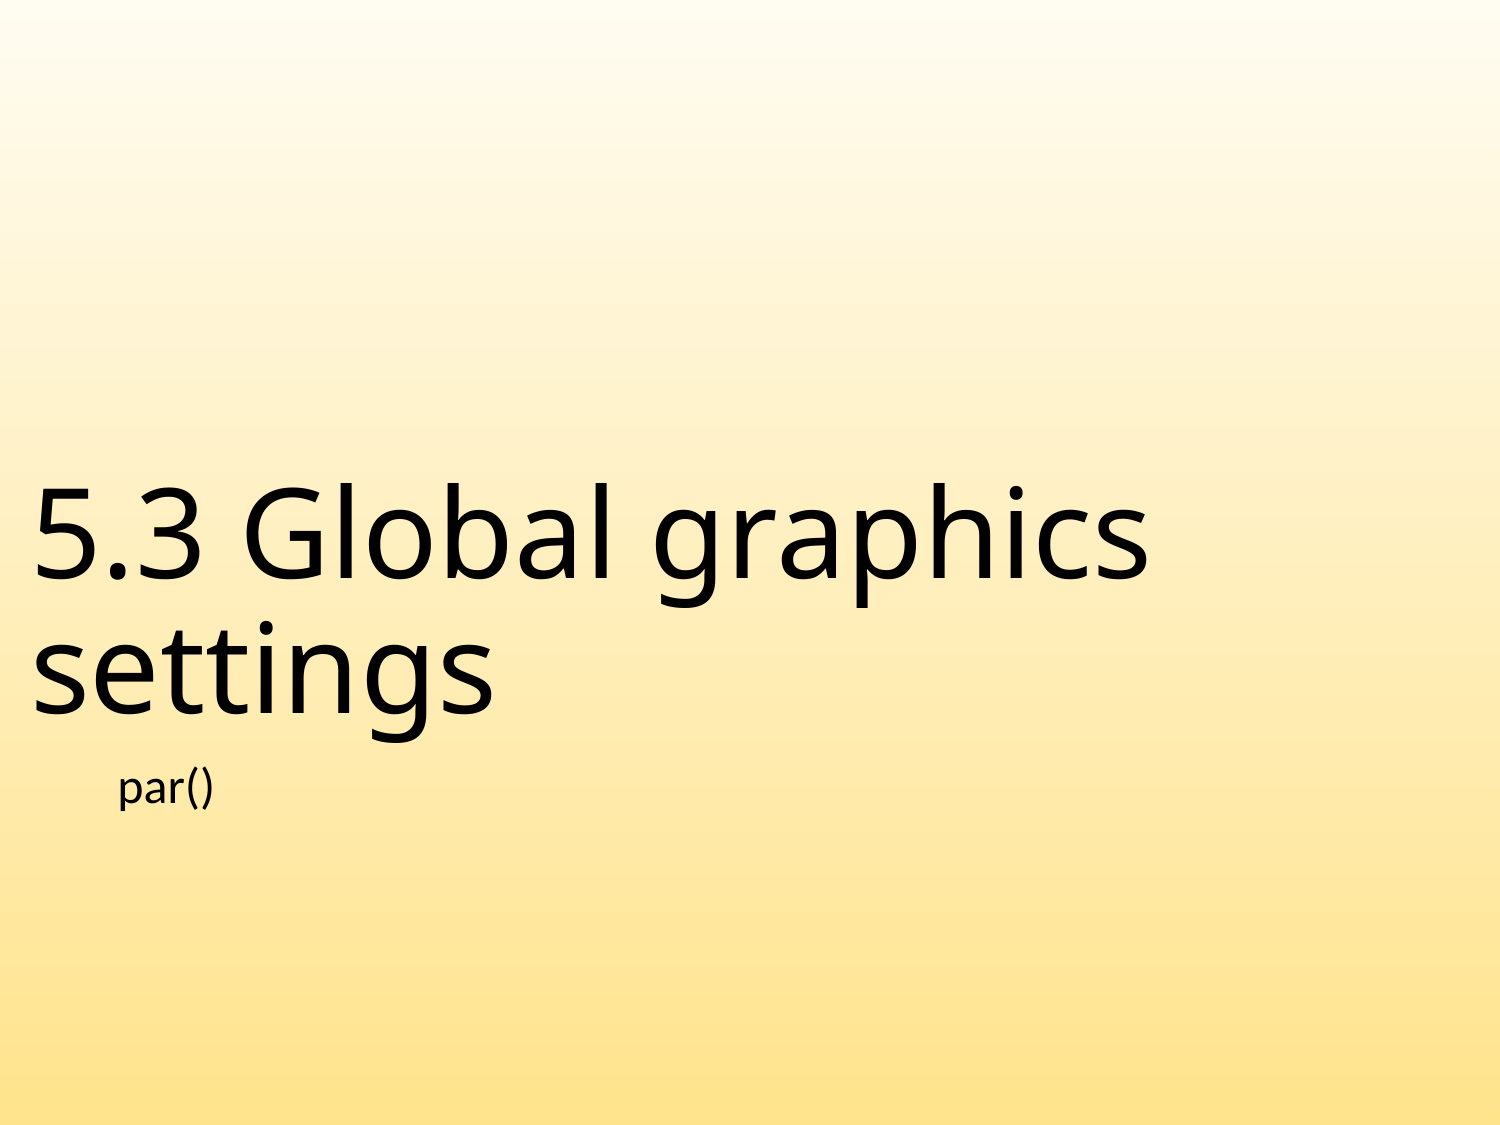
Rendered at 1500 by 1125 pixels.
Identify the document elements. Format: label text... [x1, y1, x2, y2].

list par() [102, 752, 1397, 999]
title 5.3 Global graphics settings [15, 280, 1472, 749]
